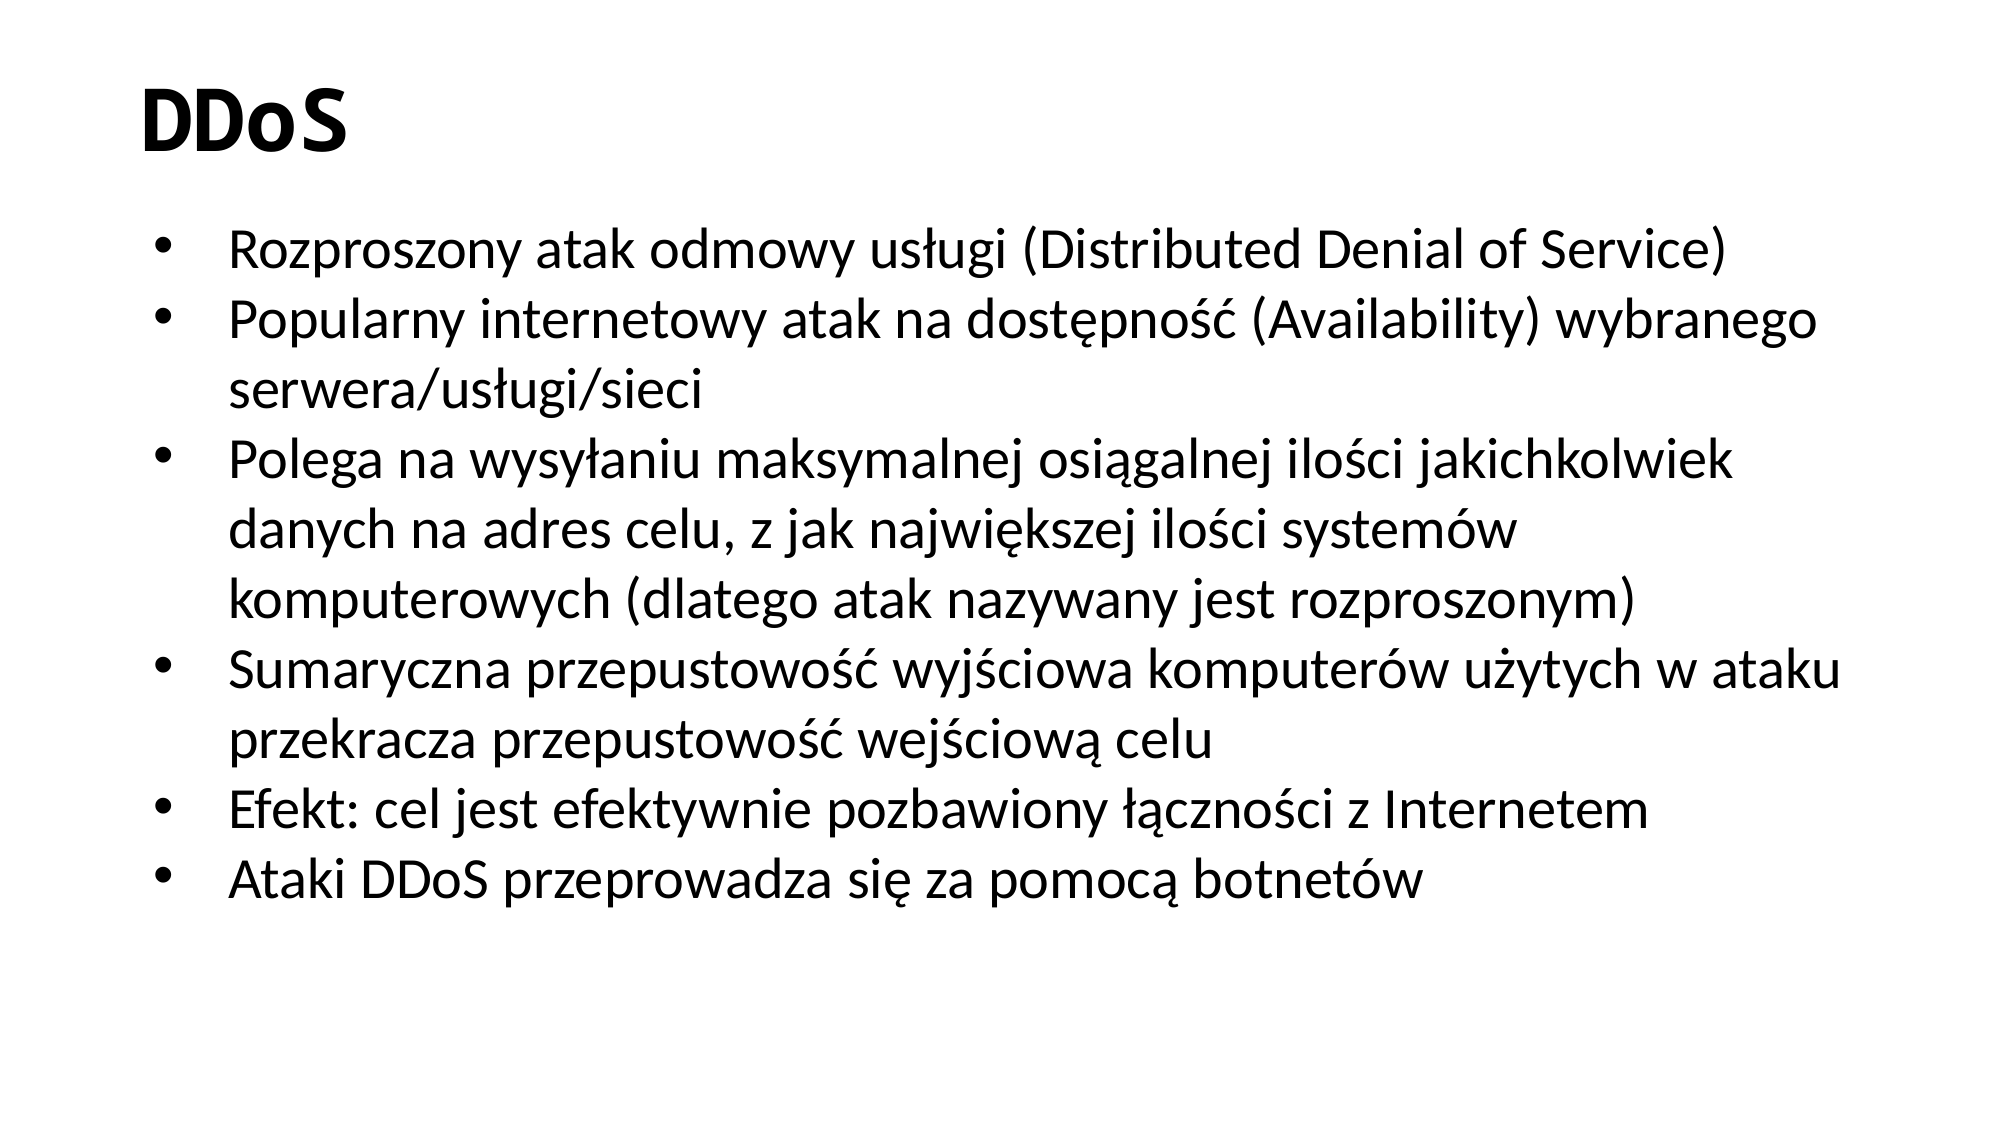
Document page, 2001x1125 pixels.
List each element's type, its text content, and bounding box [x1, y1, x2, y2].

text_box Rozproszony atak odmowy usługi (Distributed Denial of Service) Popularny internetowy atak na dostępność (Availability) wybranego serwera/usługi/sieci Polega na wysyłaniu maksymalnej osiągalnej ilości jakichkolwiek danych na adres celu, z jak największej ilości systemów komputerowych (dlatego atak nazywany jest rozproszonym) Sumaryczna przepustowość wyjściowa komputerów użytych w ataku przekracza przepustowość wejściową celu Efekt: cel jest efektywnie pozbawiony łączności z Internetem Ataki DDoS przeprowadza się za pomocą botnetów [138, 202, 1894, 988]
title DDoS [126, 68, 1882, 179]
